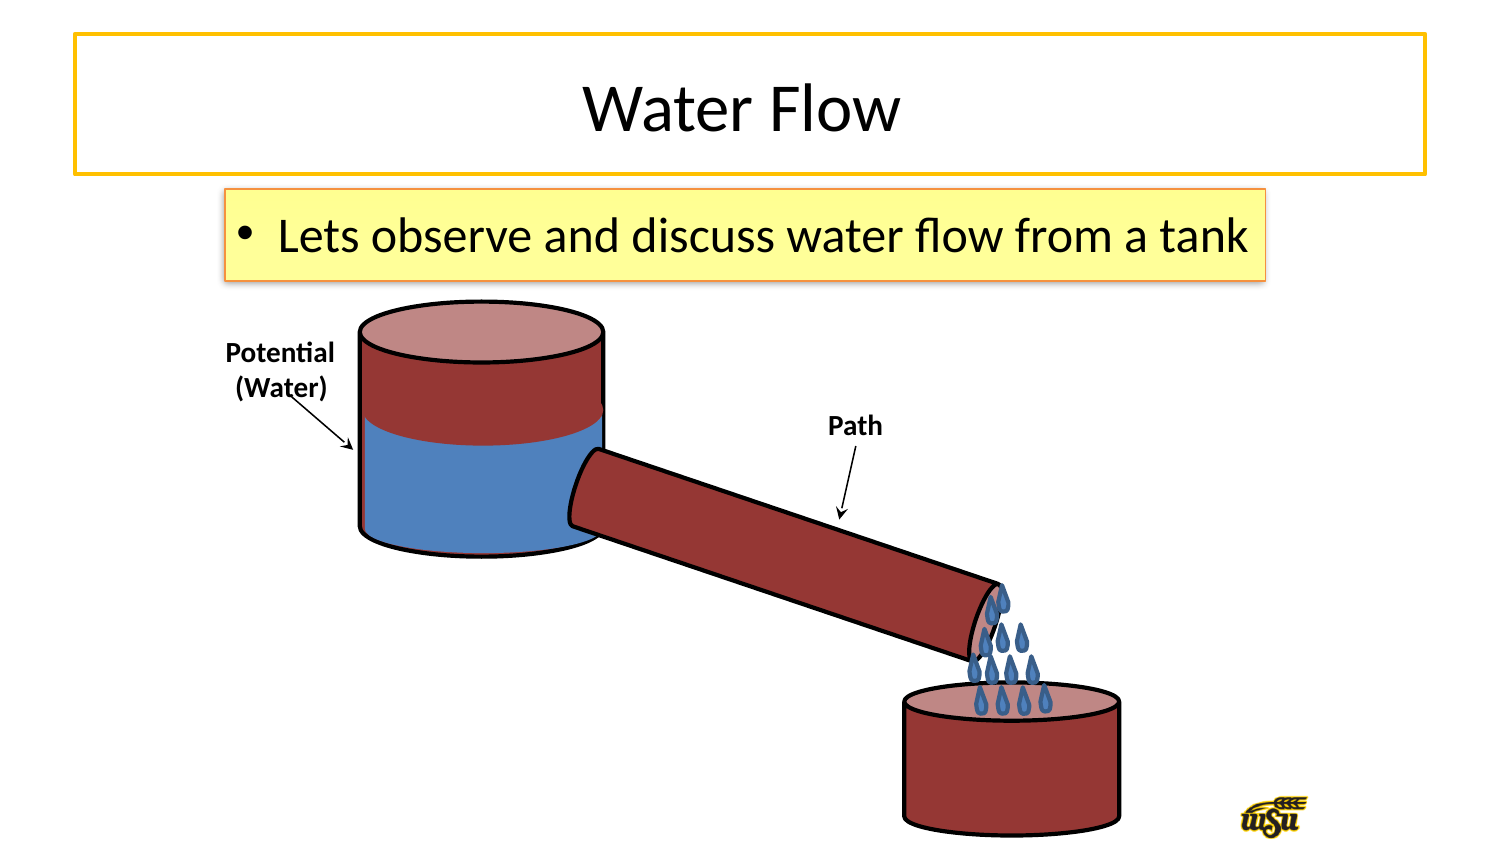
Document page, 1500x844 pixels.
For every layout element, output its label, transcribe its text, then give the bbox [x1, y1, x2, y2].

text_box Potential (Water) [214, 327, 354, 408]
picture [1237, 788, 1313, 840]
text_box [359, 301, 1120, 836]
title Water Flow [75, 33, 1425, 175]
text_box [839, 445, 857, 520]
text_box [287, 392, 354, 451]
text_box [225, 188, 1266, 196]
list Lets observe and discuss water flow from a tank [225, 196, 1266, 754]
